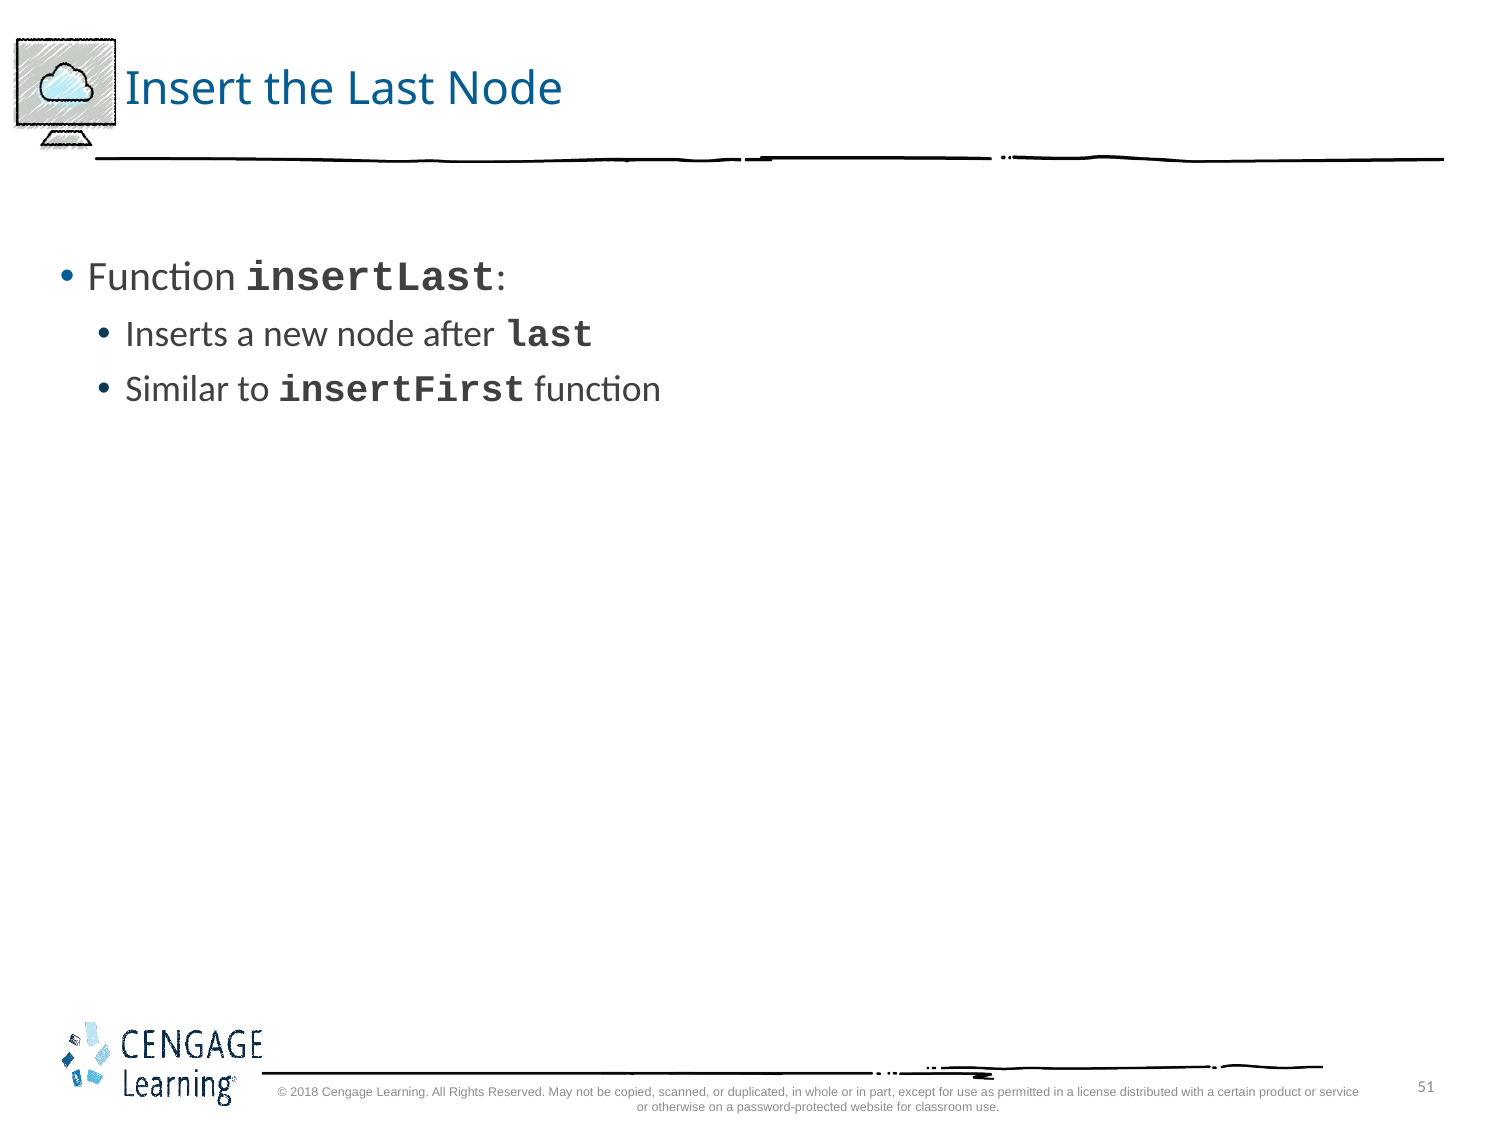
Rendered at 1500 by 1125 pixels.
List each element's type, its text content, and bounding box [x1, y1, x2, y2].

list Function insertLast: Inserts a new node after last Similar to insertFirst function [59, 252, 1441, 485]
picture [12, 36, 117, 151]
picture [95, 155, 1444, 163]
picture [62, 1022, 1323, 1106]
footer © 2018 Cengage Learning. All Rights Reserved. May not be copied, scanned, or duplicated, in whole or in part, except for use as permitted in a license distributed with a certain product or service or otherwise on a password-protected website for classroom use. [261, 1079, 1375, 1120]
title Insert the Last Node [125, 66, 1442, 116]
